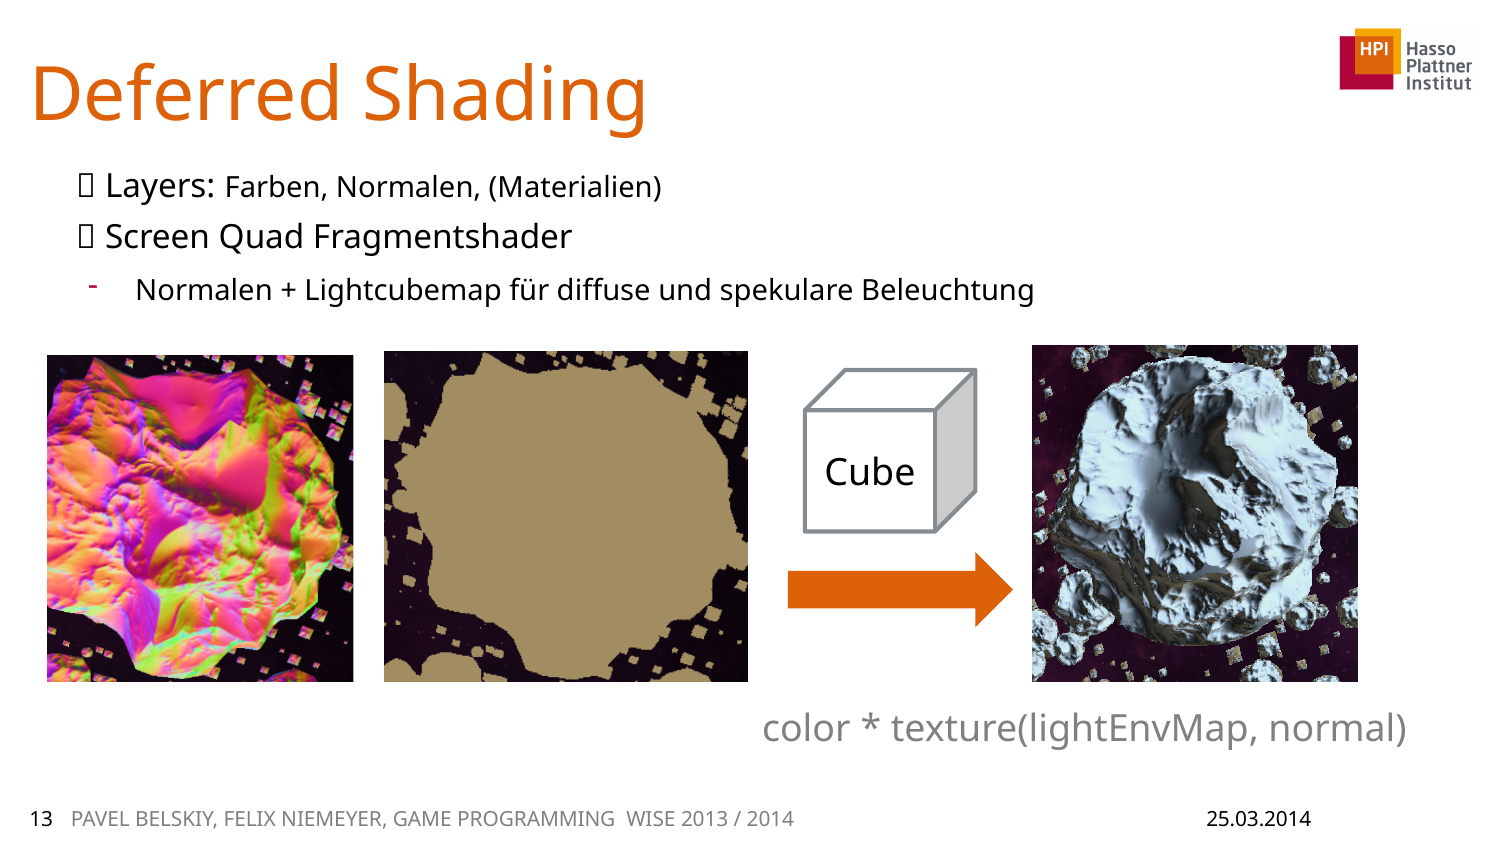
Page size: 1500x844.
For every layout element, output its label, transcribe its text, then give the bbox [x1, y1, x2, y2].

text_box color * texture(lightEnvMap, normal) [747, 696, 1500, 756]
list  Layers: Farben, Normalen, (Materialien)  Screen Quad Fragmentshader Normalen + Lightcubemap für diffuse und spekulare Beleuchtung [29, 159, 1312, 783]
text_box [785, 550, 1016, 630]
slide_number 13 [29, 805, 65, 836]
picture [1338, 26, 1475, 93]
footer PAVEL BELSKIY, FELIX NIEMEYER, GAME PROGRAMMING WISE 2013 / 2014 [70, 805, 1182, 836]
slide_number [1187, 805, 1312, 836]
picture [384, 351, 748, 682]
picture [46, 354, 354, 682]
picture [1032, 345, 1358, 682]
text_box Cube [802, 367, 978, 534]
title Deferred Shading [29, 38, 1312, 159]
